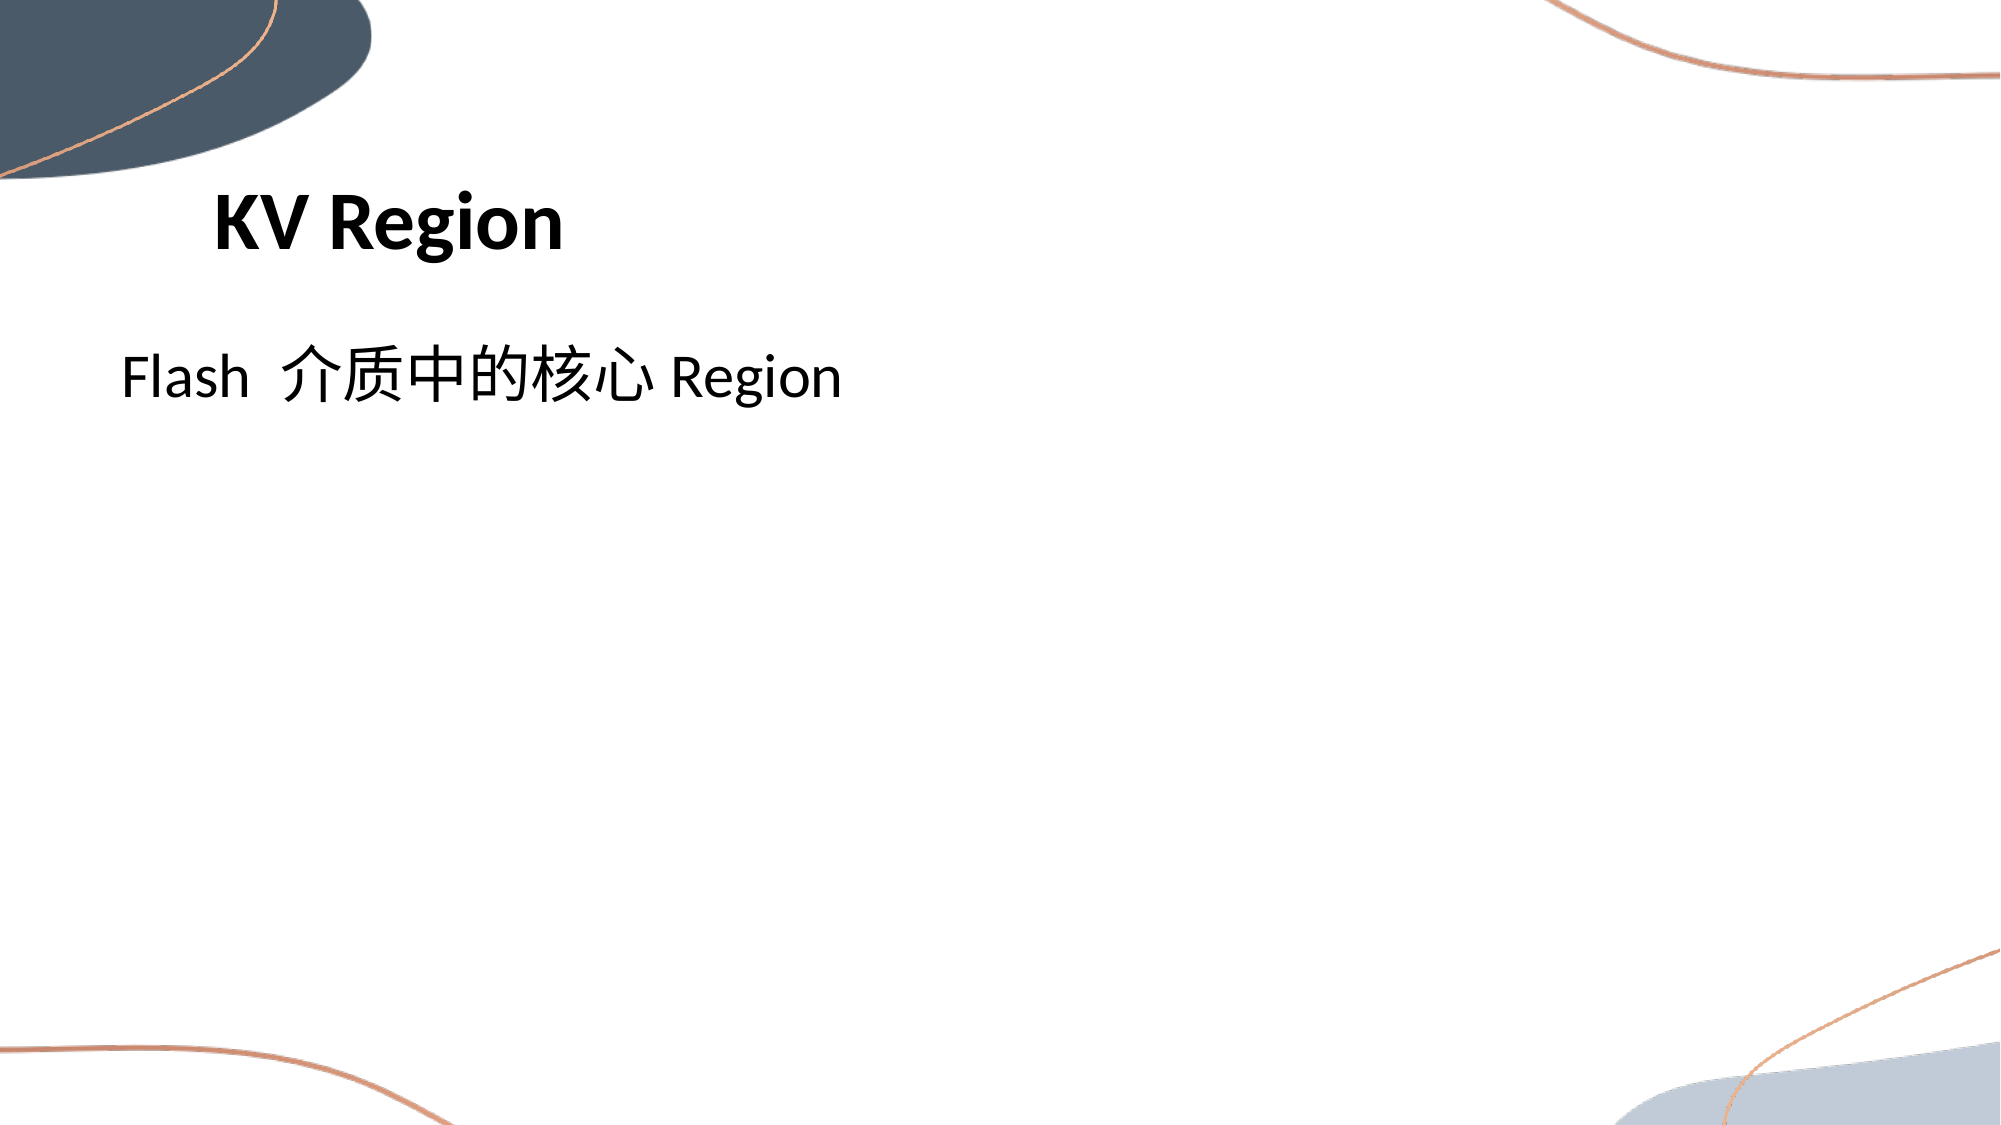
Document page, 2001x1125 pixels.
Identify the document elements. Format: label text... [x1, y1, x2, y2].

text_box KV Region [199, 158, 1726, 274]
picture [0, 1018, 478, 1125]
picture [0, 0, 372, 207]
picture [1603, 918, 2001, 1125]
picture [1522, 0, 2001, 107]
text_box Flash 介质中的核心Region [106, 327, 1894, 418]
